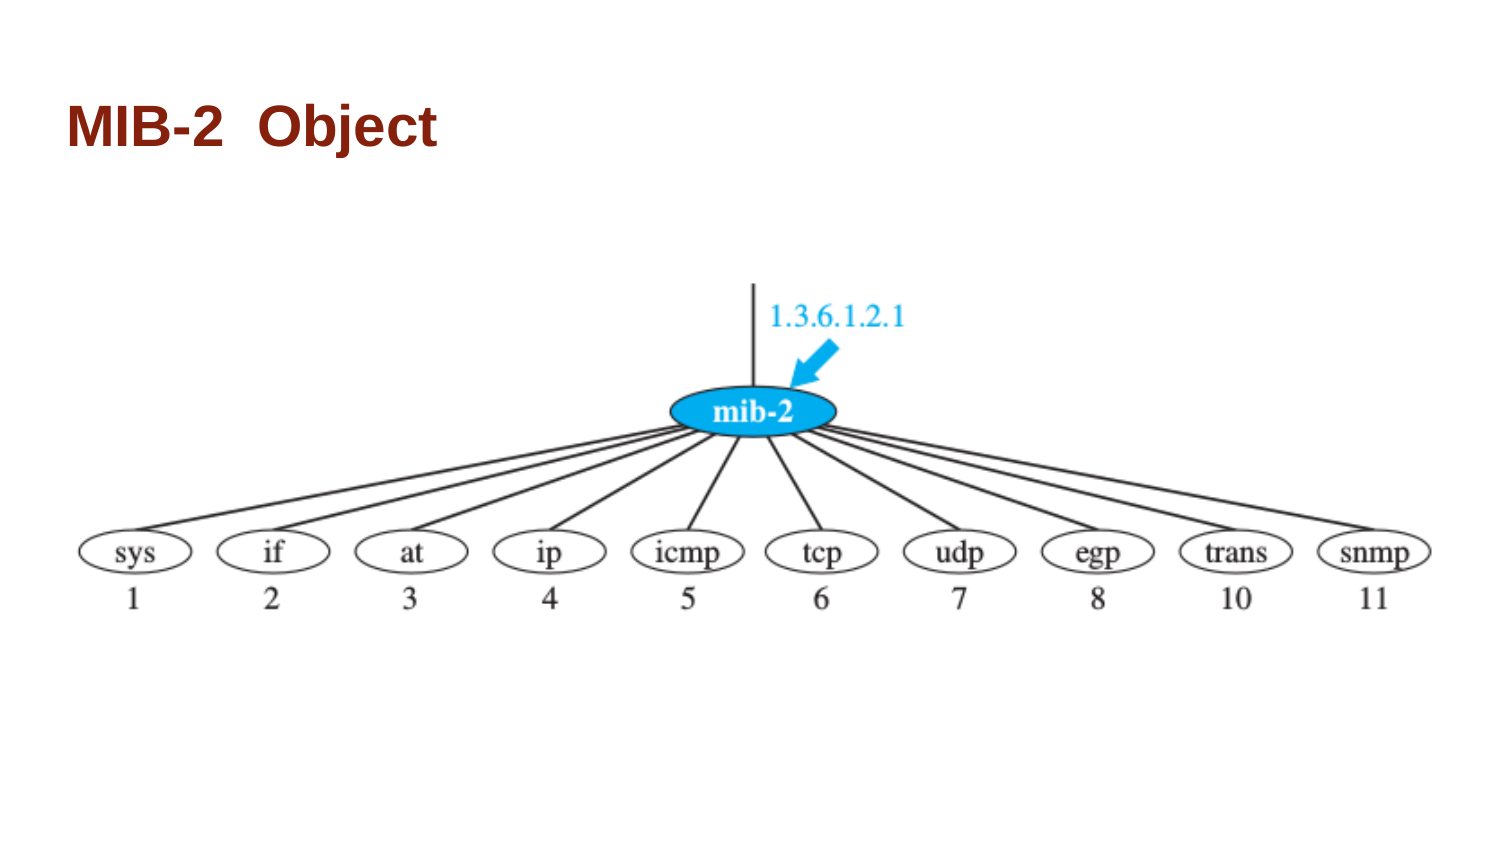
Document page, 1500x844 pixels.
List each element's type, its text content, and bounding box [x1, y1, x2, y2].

picture [0, 254, 1448, 649]
title MIB-2 Object [51, 72, 1449, 167]
